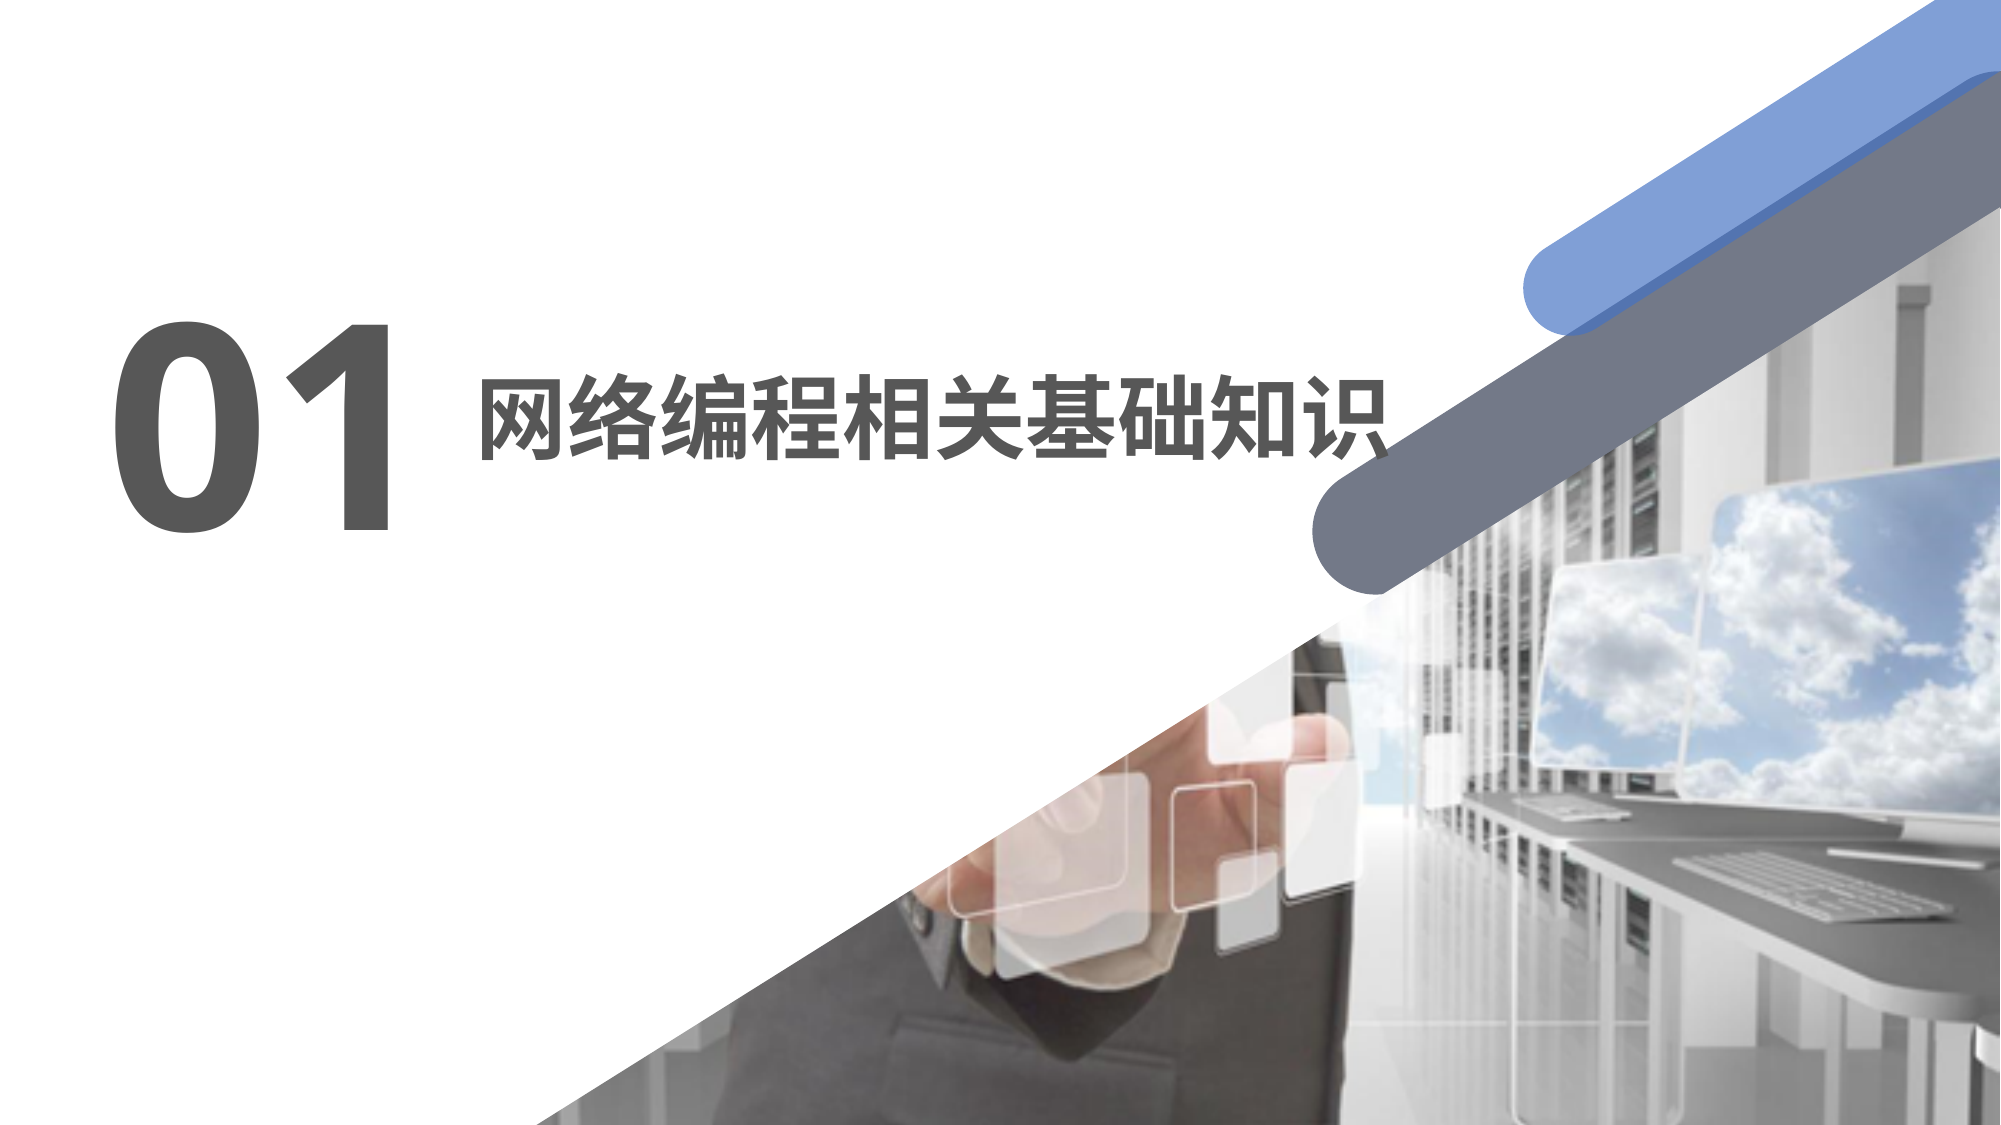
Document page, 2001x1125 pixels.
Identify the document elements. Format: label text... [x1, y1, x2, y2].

text_box 网络编程相关基础知识 [461, 353, 1409, 479]
text_box 01 [90, 235, 548, 595]
text_box [534, 205, 2000, 1125]
